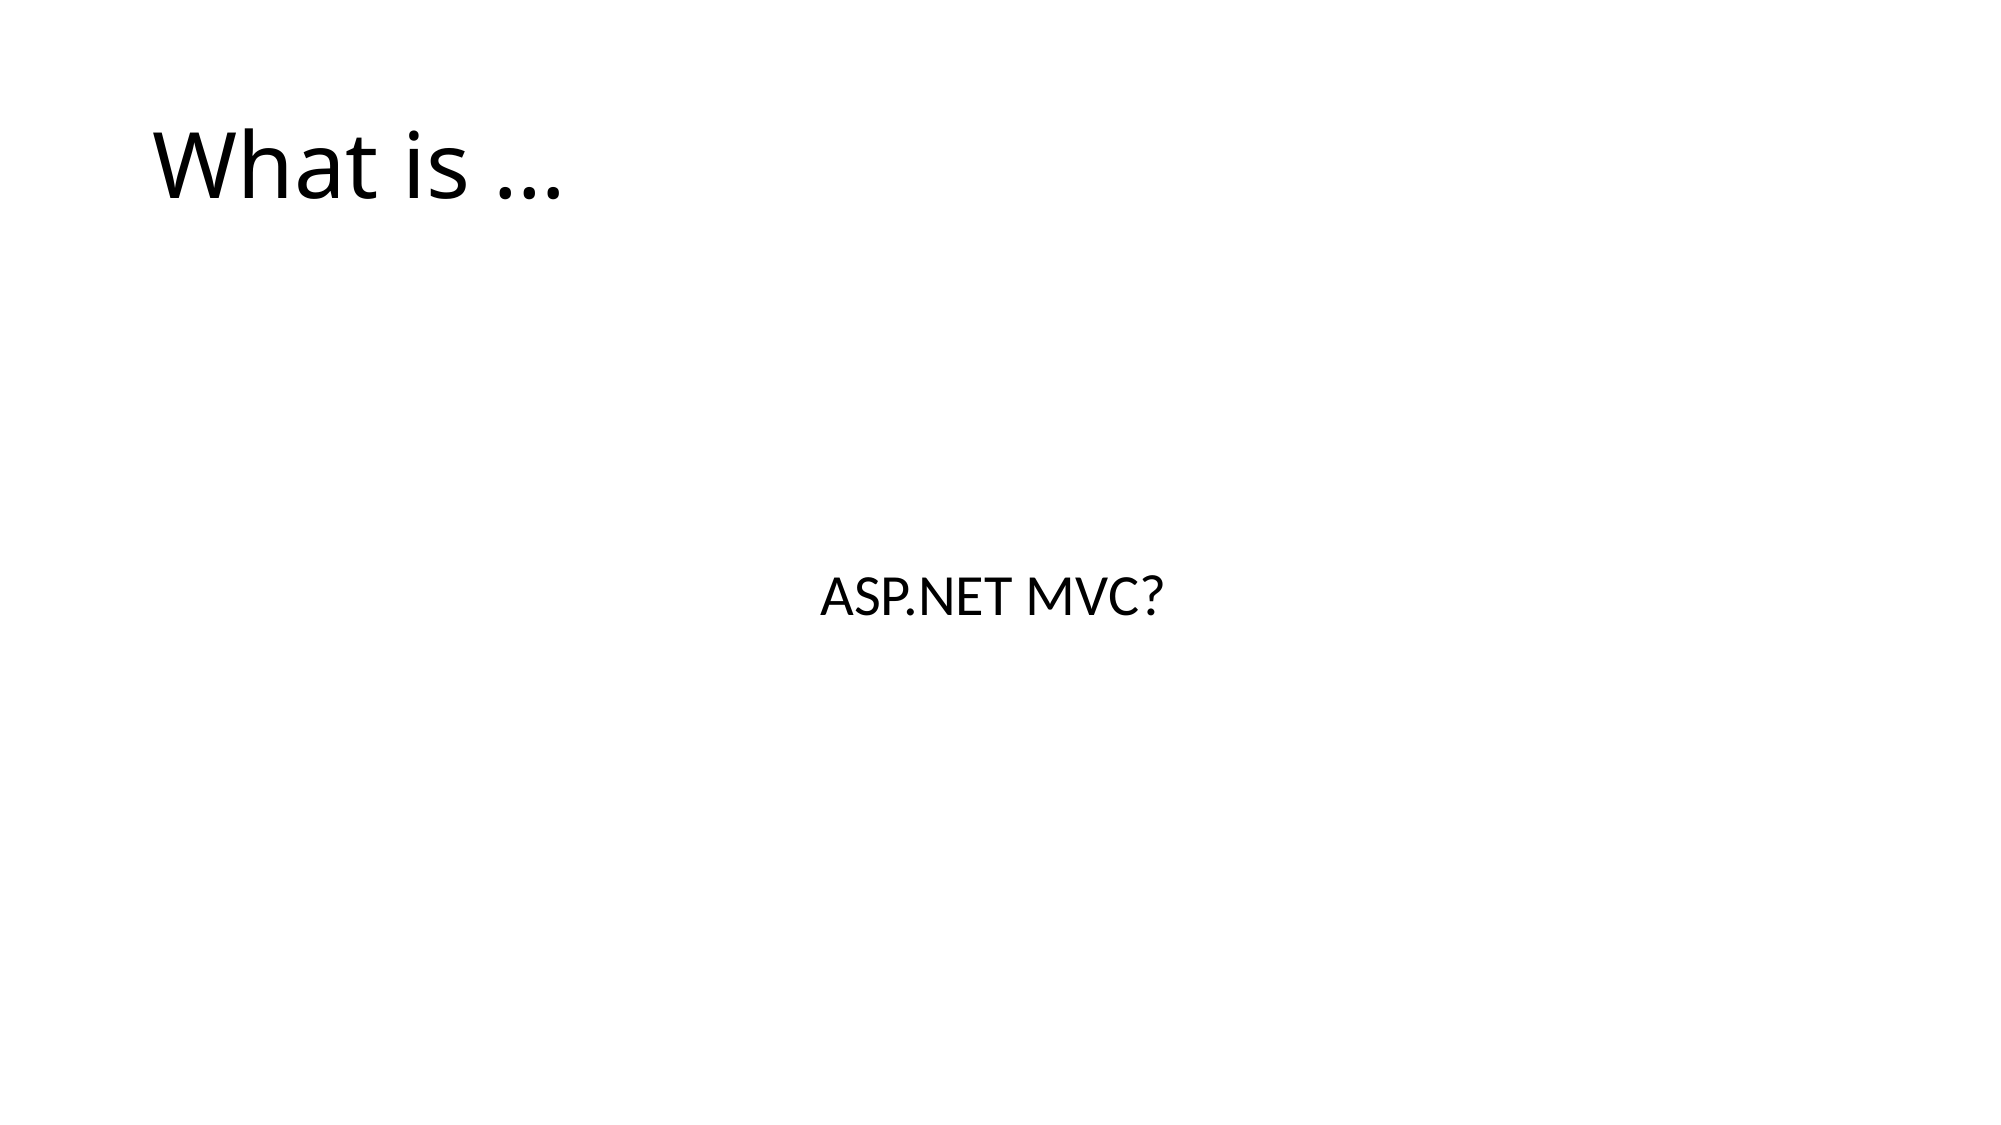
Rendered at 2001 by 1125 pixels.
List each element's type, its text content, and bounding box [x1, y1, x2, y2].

list ASP.NET MVC? [137, 299, 1863, 1014]
title What is … [137, 59, 1863, 278]
